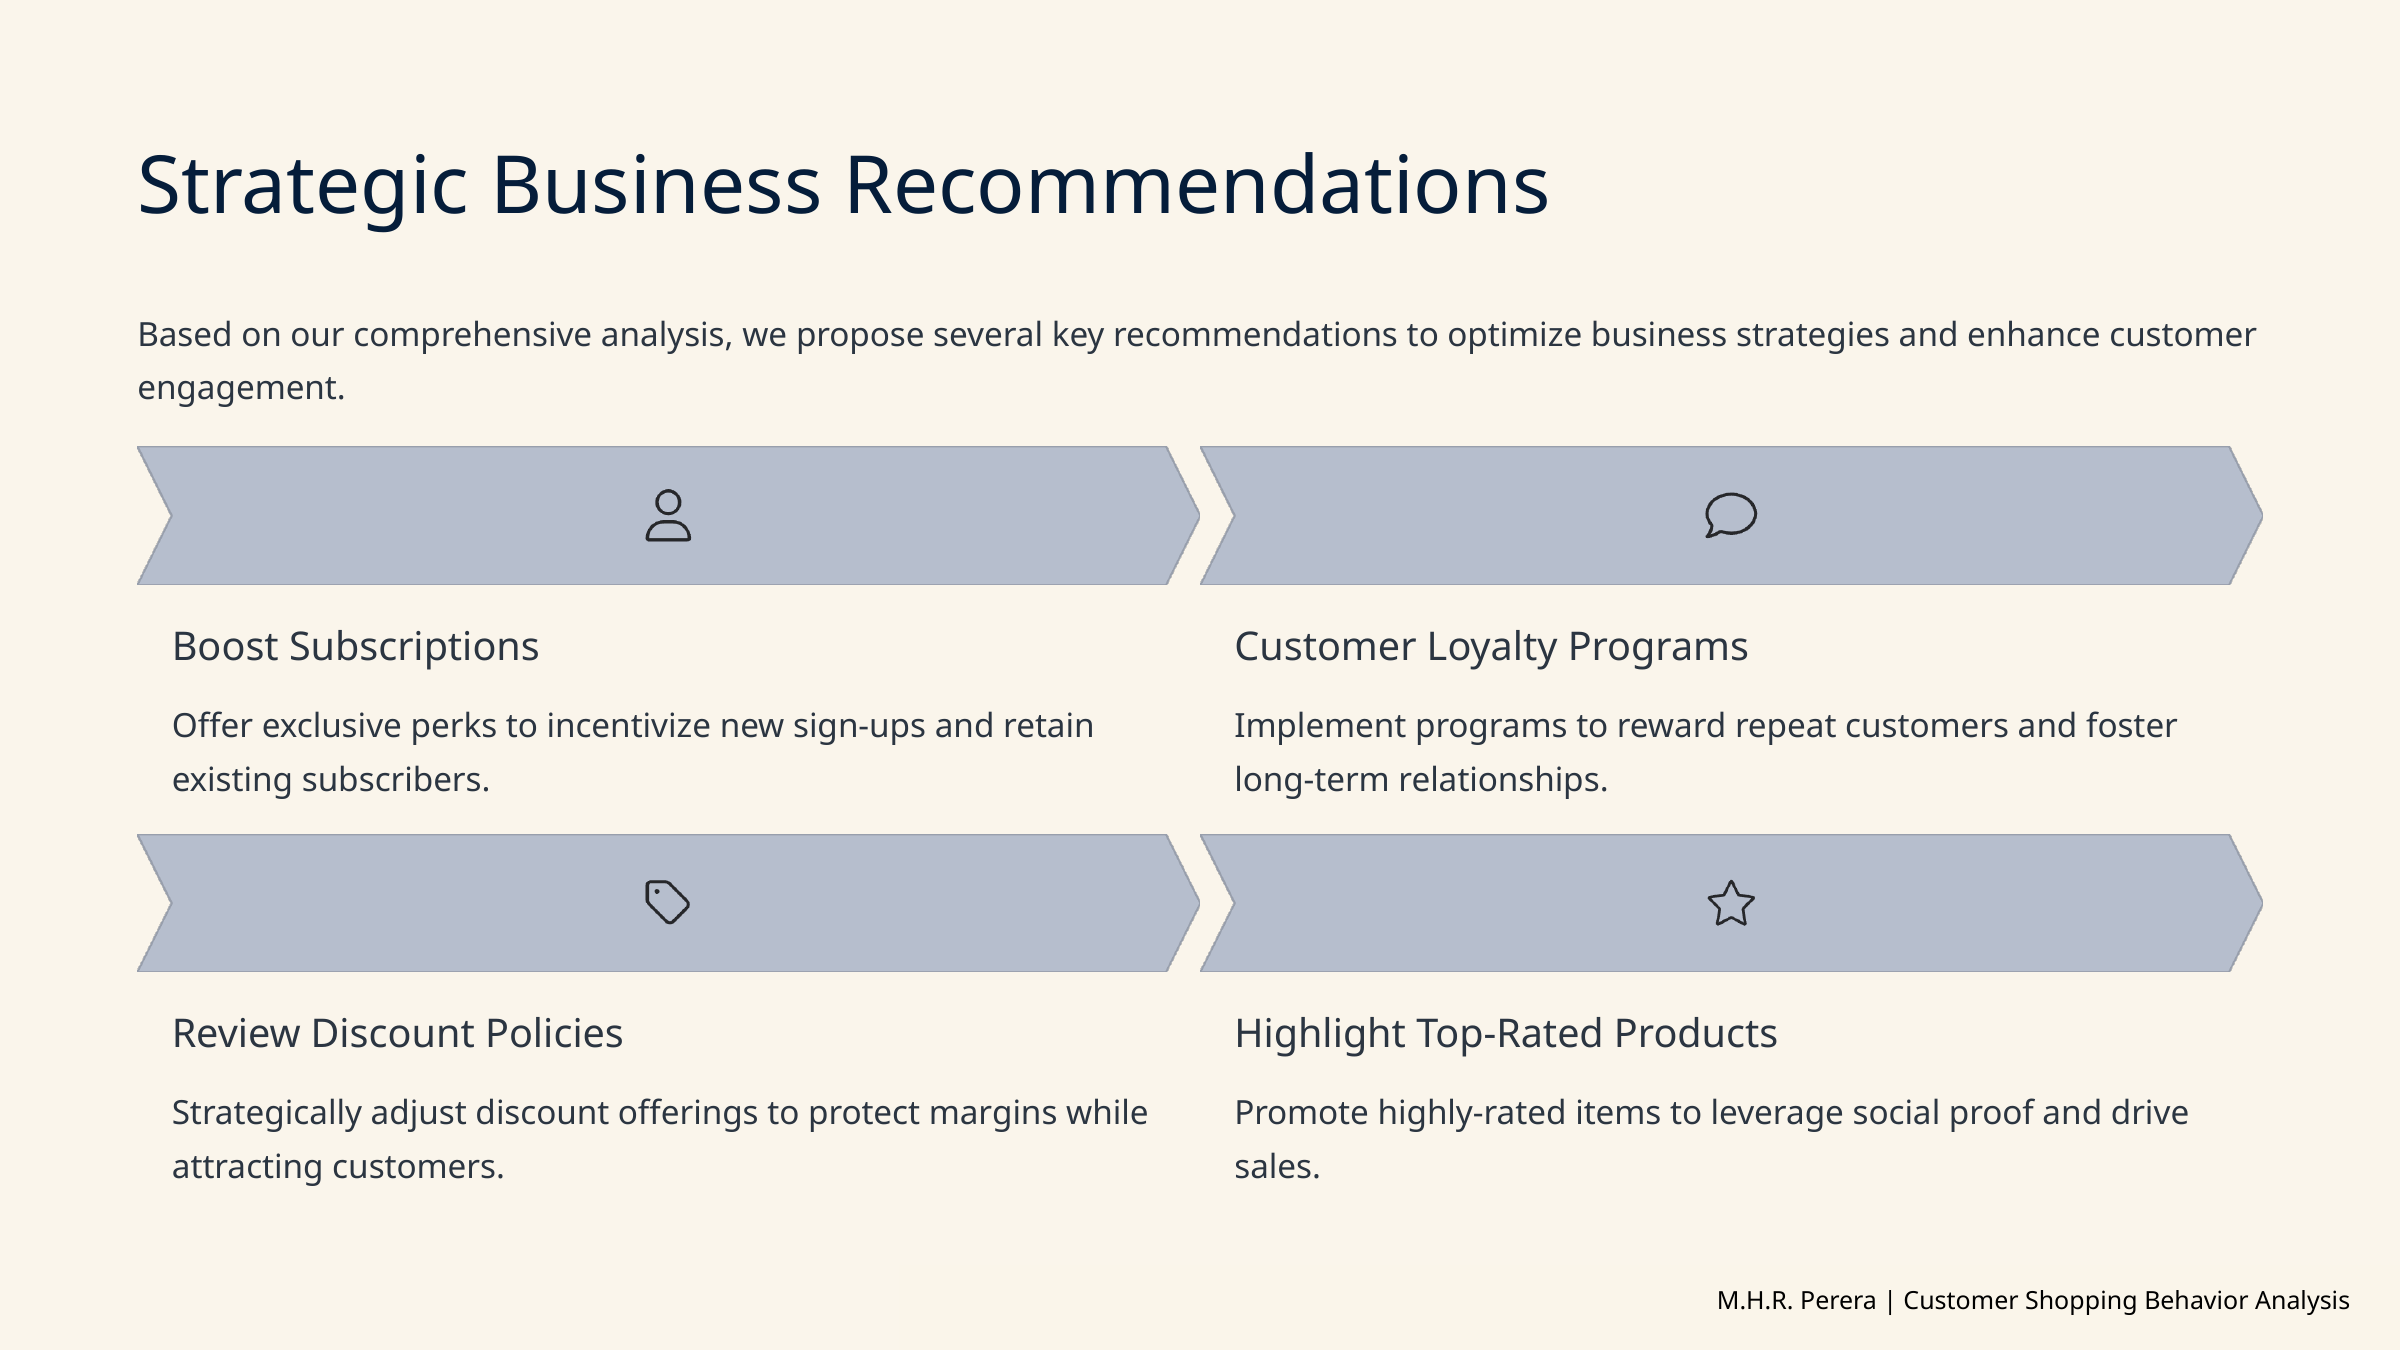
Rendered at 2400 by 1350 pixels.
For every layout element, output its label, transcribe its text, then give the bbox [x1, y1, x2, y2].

text_box Implement programs to reward repeat customers and foster long-term relationships. [1234, 689, 2229, 800]
text_box Highlight Top-Rated Products [1234, 1005, 1798, 1057]
text_box Promote highly-rated items to leverage social proof and drive sales. [1234, 1077, 2229, 1187]
text_box Based on our comprehensive analysis, we propose several key recommendations to optimize business strategies and enhance customer engagement. [137, 298, 2263, 409]
picture [137, 834, 2263, 972]
text_box M.H.R. Perera | Customer Shopping Behavior Analysis [1702, 1277, 2400, 1350]
picture [137, 446, 2263, 585]
text_box [899, 1264, 2400, 1350]
text_box Boost Subscriptions [171, 618, 576, 670]
text_box Review Discount Policies [171, 1005, 642, 1057]
text_box Customer Loyalty Programs [1234, 618, 1767, 670]
text_box Strategically adjust discount offerings to protect margins while attracting customers. [171, 1077, 1166, 1187]
text_box Strategic Business Recommendations [137, 128, 1593, 230]
text_box Offer exclusive perks to incentivize new sign-ups and retain existing subscribers. [171, 689, 1166, 800]
